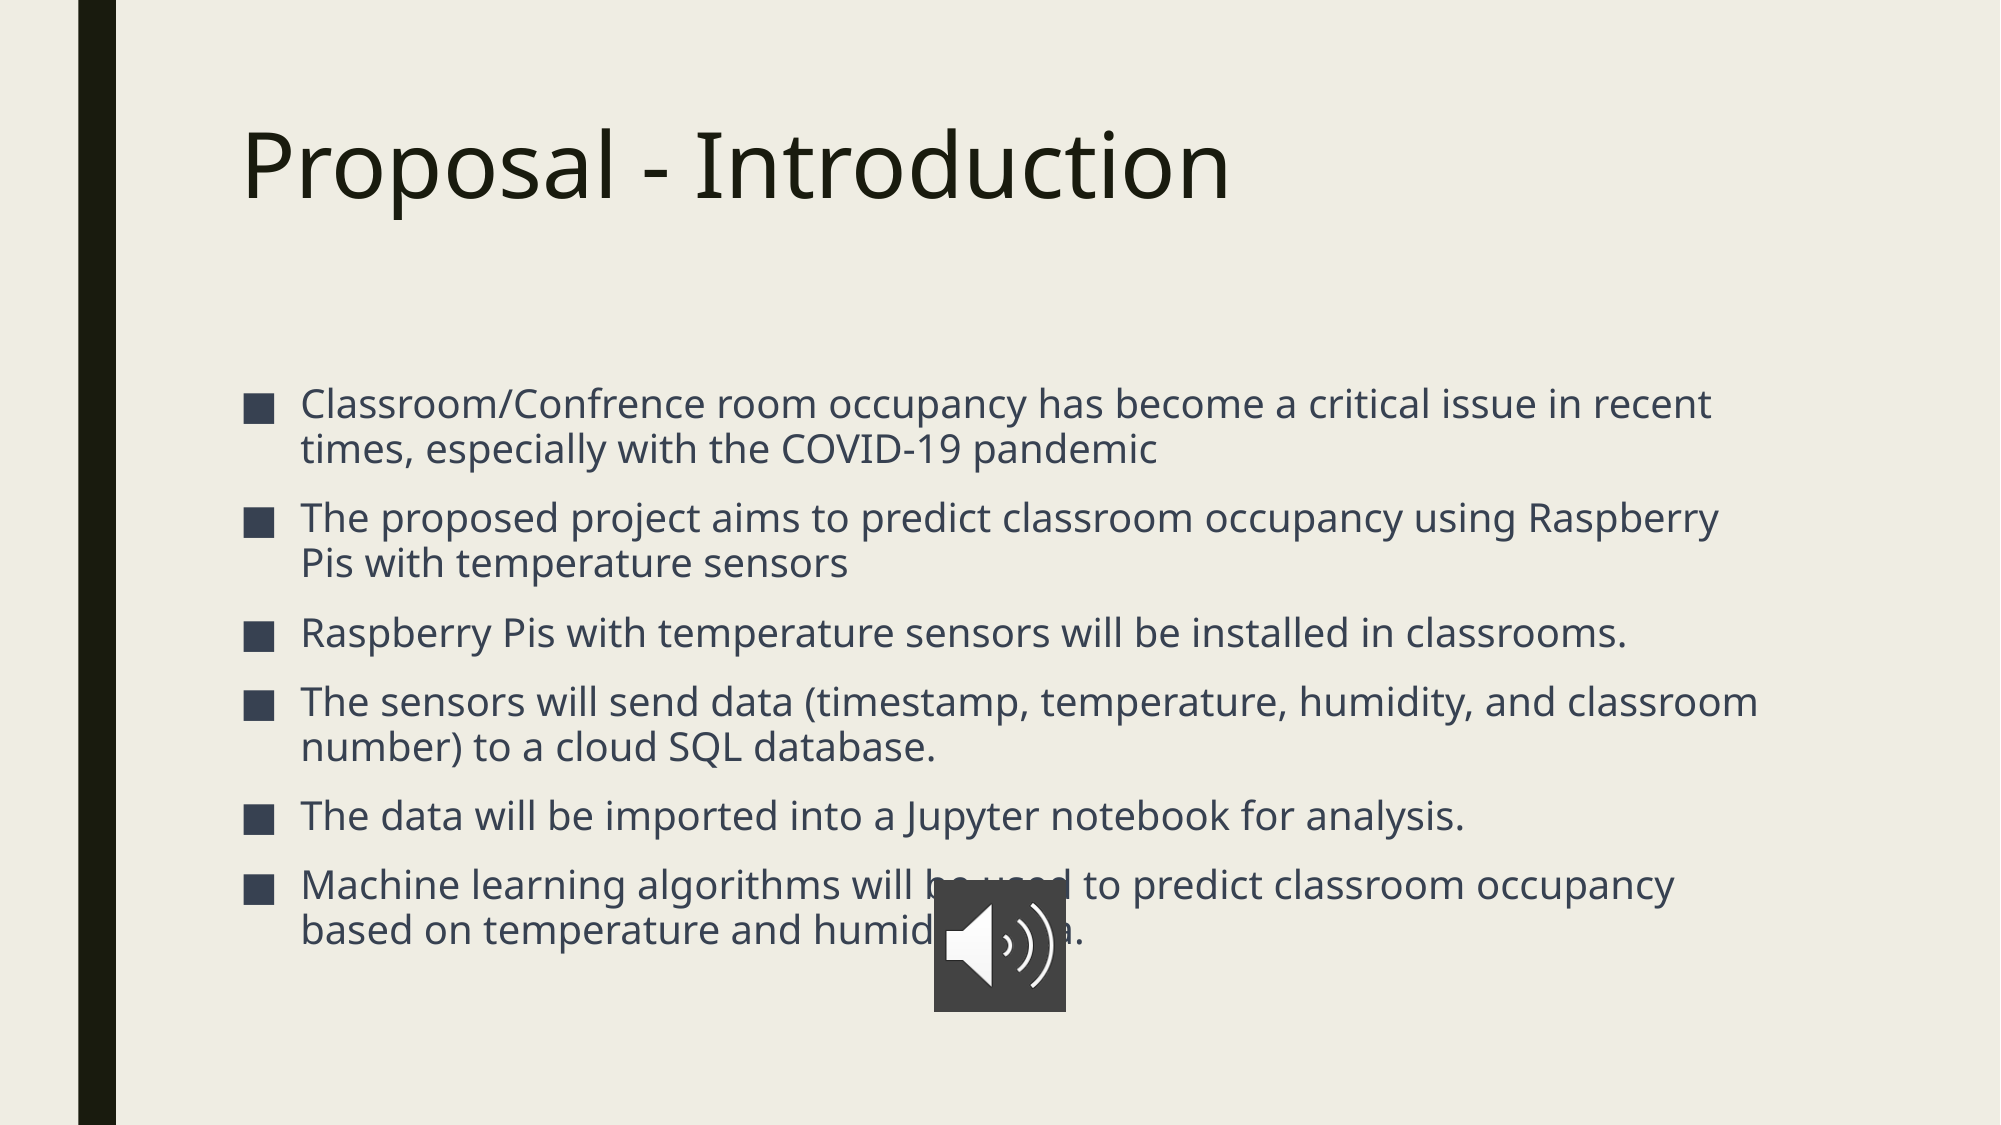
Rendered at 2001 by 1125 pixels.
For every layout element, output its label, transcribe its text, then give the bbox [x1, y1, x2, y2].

picture [933, 879, 1067, 1013]
title Proposal - Introduction [225, 112, 1800, 357]
list Classroom/Confrence room occupancy has become a critical issue in recent times, especially with the COVID-19 pandemic The proposed project aims to predict classroom occupancy using Raspberry Pis with temperature sensors Raspberry Pis with temperature sensors will be installed in classrooms. The sensors will send data (timestamp, temperature, humidity, and classroom number) to a cloud SQL database. The data will be imported into a Jupyter notebook for analysis. Machine learning algorithms will be used to predict classroom occupancy based on temperature and humidity data. [225, 375, 1800, 963]
